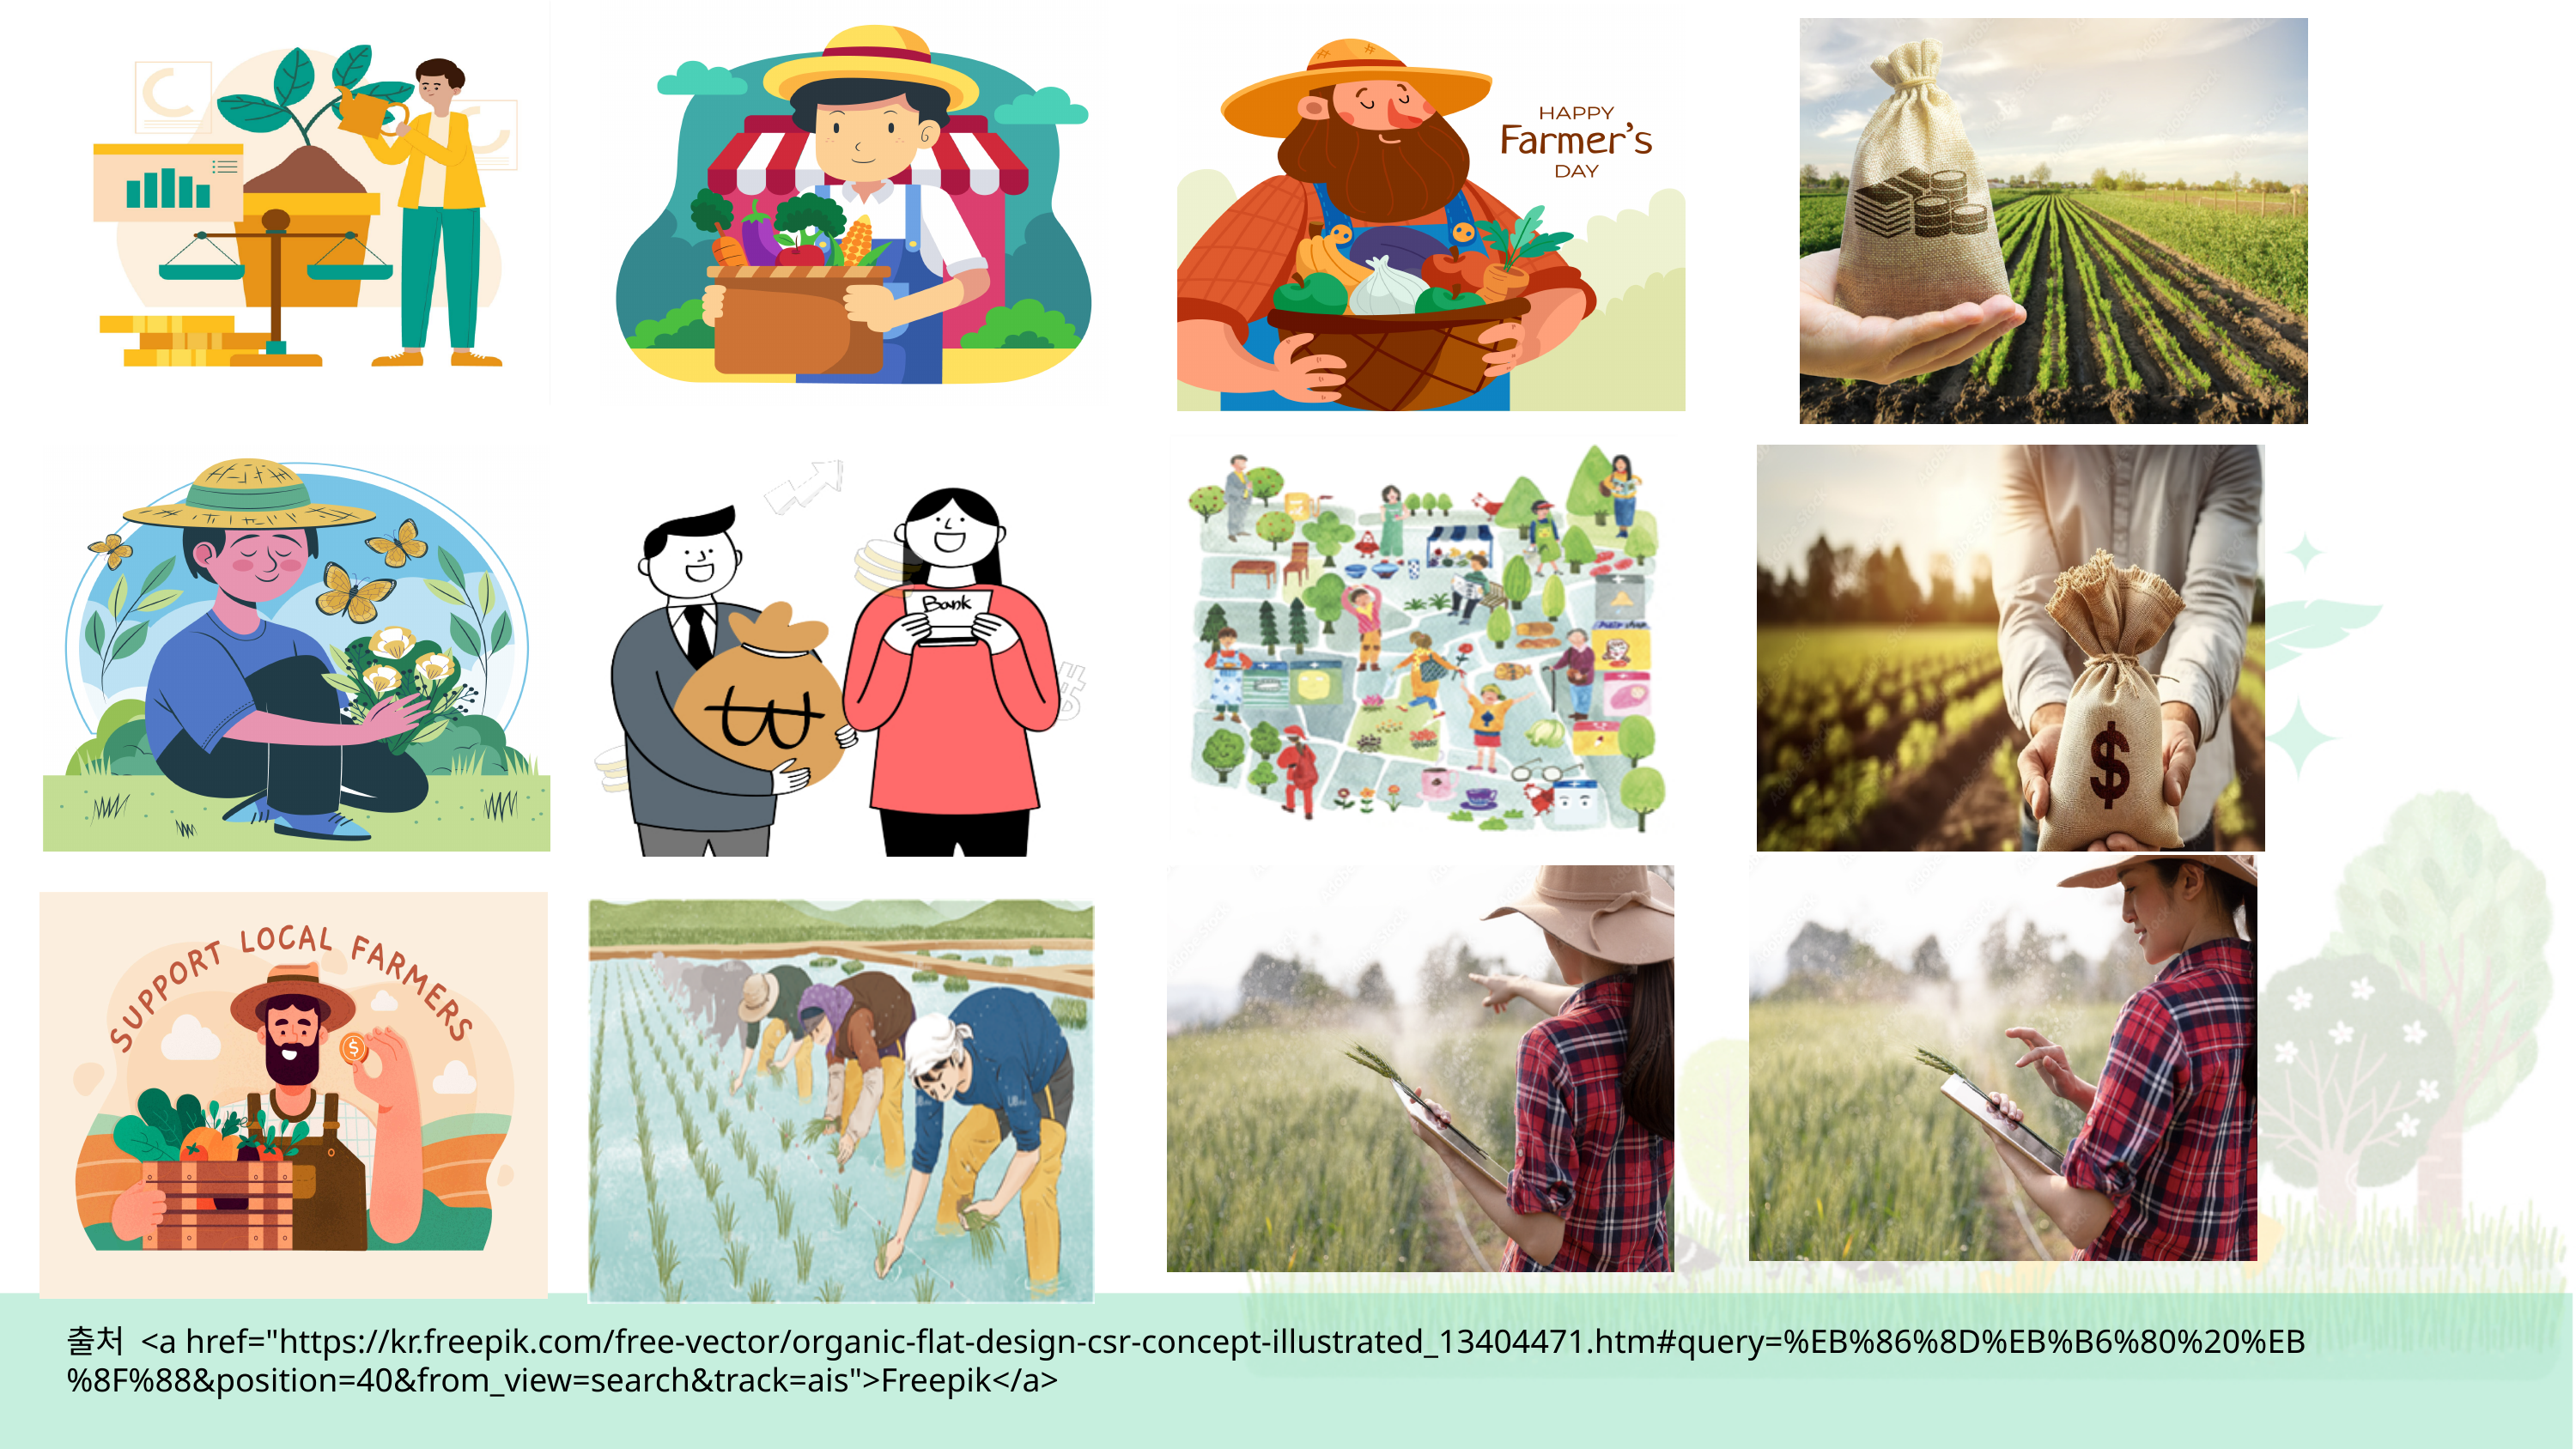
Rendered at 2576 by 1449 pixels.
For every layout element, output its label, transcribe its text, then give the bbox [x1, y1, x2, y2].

picture [587, 450, 1095, 857]
picture [1800, 18, 2308, 424]
text_box 출처 <a href="https://kr.freepik.com/free-vector/organic-flat-design-csr-concept-illustrated_13404471.htm#query=%EB%86%8D%EB%B6%80%20%EB%8F%88&position=40&from_view=search&track=ais">Freepik</a> [53, 1314, 2342, 1404]
picture [1167, 865, 1674, 1272]
picture [42, 0, 550, 406]
picture [39, 892, 548, 1299]
picture [42, 445, 550, 852]
picture [1170, 434, 1678, 840]
picture [1749, 855, 2257, 1261]
picture [600, 0, 1109, 406]
picture [1757, 445, 2265, 852]
picture [587, 898, 1095, 1304]
picture [1177, 4, 1686, 411]
